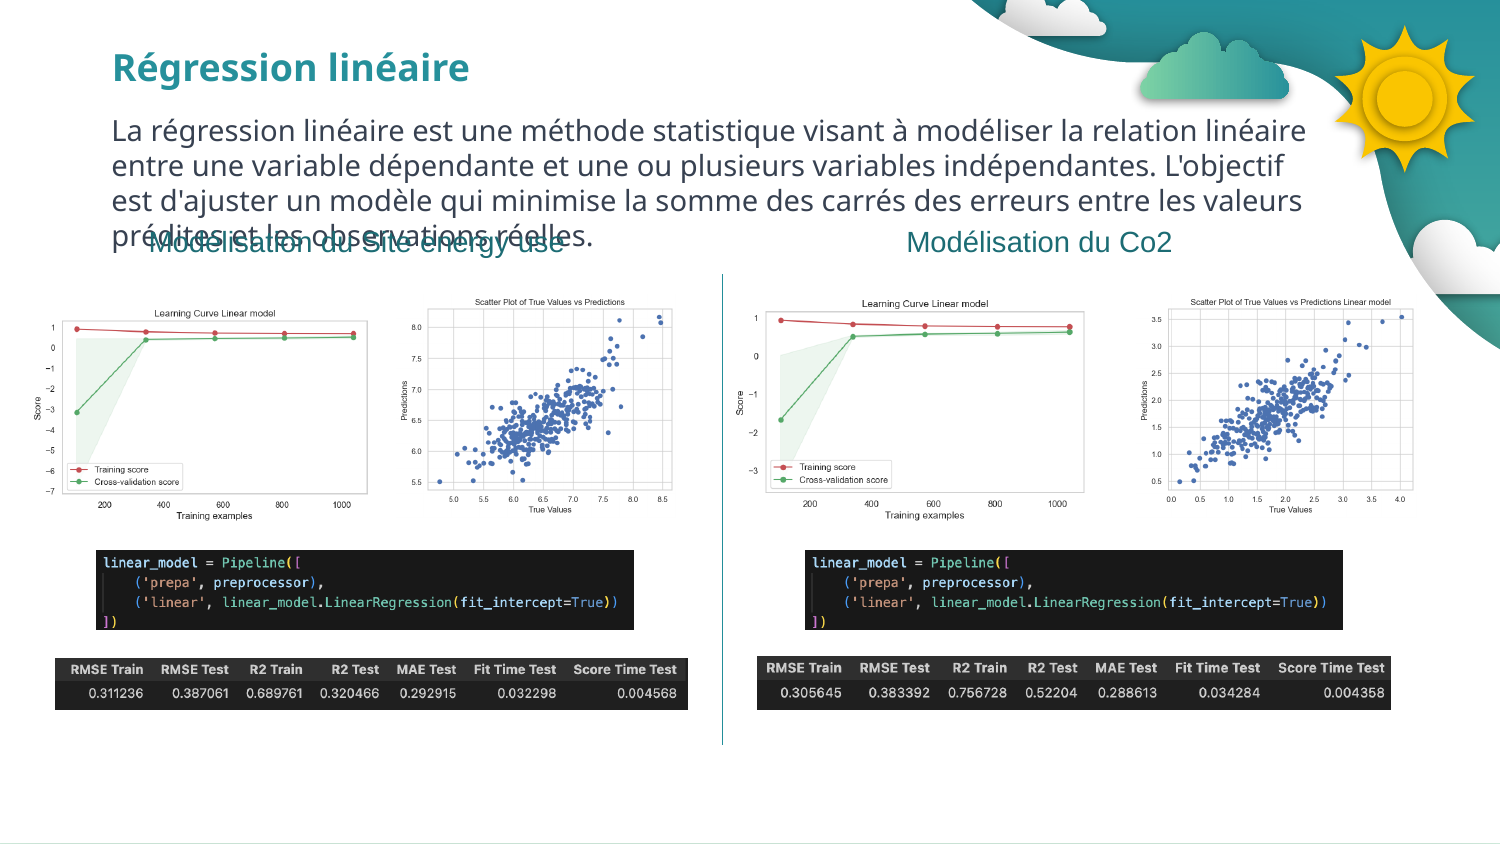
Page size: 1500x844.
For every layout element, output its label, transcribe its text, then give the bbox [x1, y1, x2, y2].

picture [54, 658, 688, 710]
title Régression linéaire [96, 33, 1365, 128]
picture [96, 550, 634, 631]
picture [756, 656, 1391, 710]
text_box La régression linéaire est une méthode statistique visant à modéliser la relation linéaire entre une variable dépendante et une ou plusieurs variables indépendantes. L'objectif est d'ajuster un modèle qui minimise la somme des carrés des erreurs entre les valeurs prédites et les observations réelles. [96, 105, 1347, 260]
picture [1136, 293, 1417, 518]
text_box Modélisation du Site energy use [133, 216, 609, 266]
picture [805, 550, 1343, 631]
picture [28, 303, 372, 527]
picture [396, 293, 677, 518]
picture [730, 293, 1089, 526]
text_box Modélisation du Co2 [891, 216, 1331, 266]
